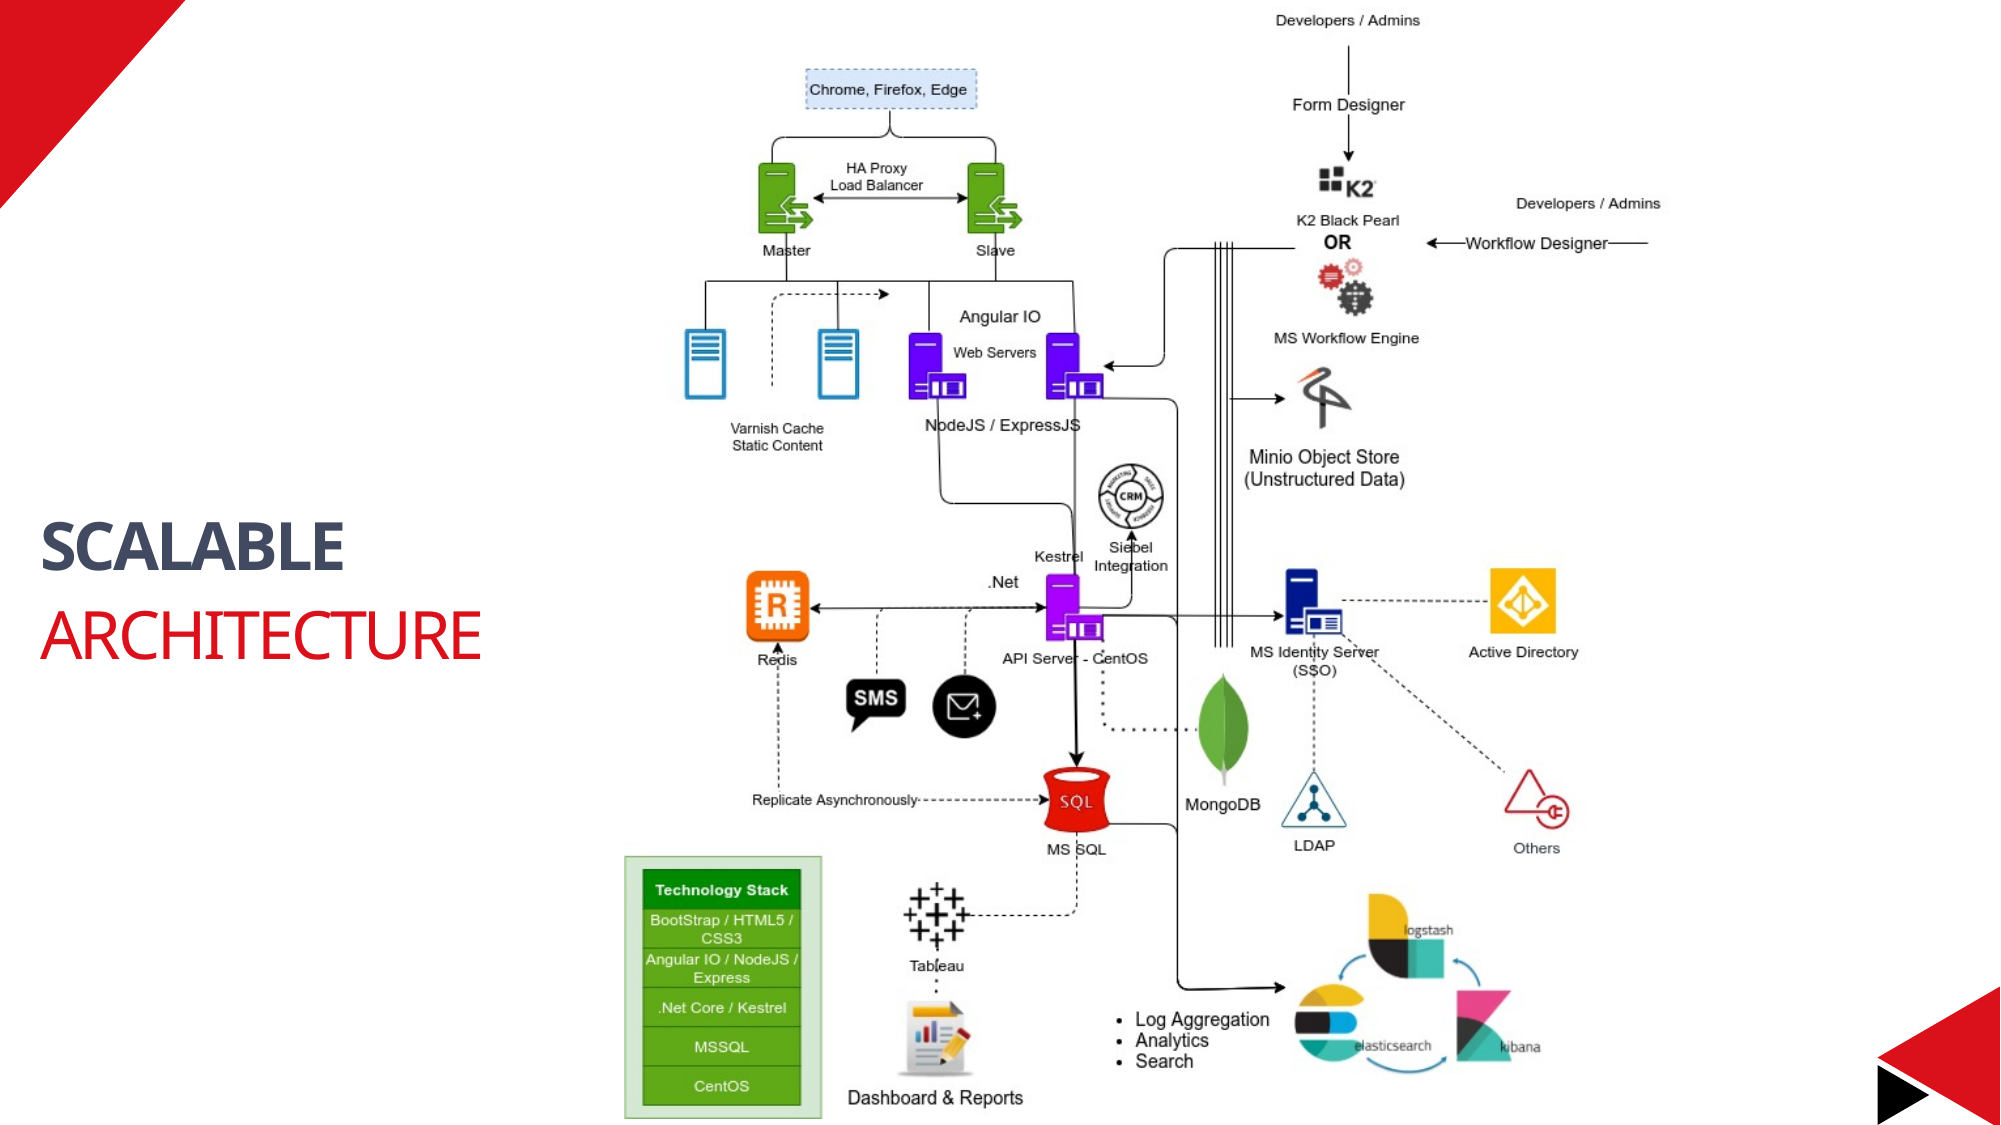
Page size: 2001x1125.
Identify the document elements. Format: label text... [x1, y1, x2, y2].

text_box SCALABLE ARCHITECTURE [25, 486, 624, 681]
picture [624, 6, 1688, 1119]
text_box [0, 0, 187, 211]
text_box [1877, 986, 2000, 1125]
